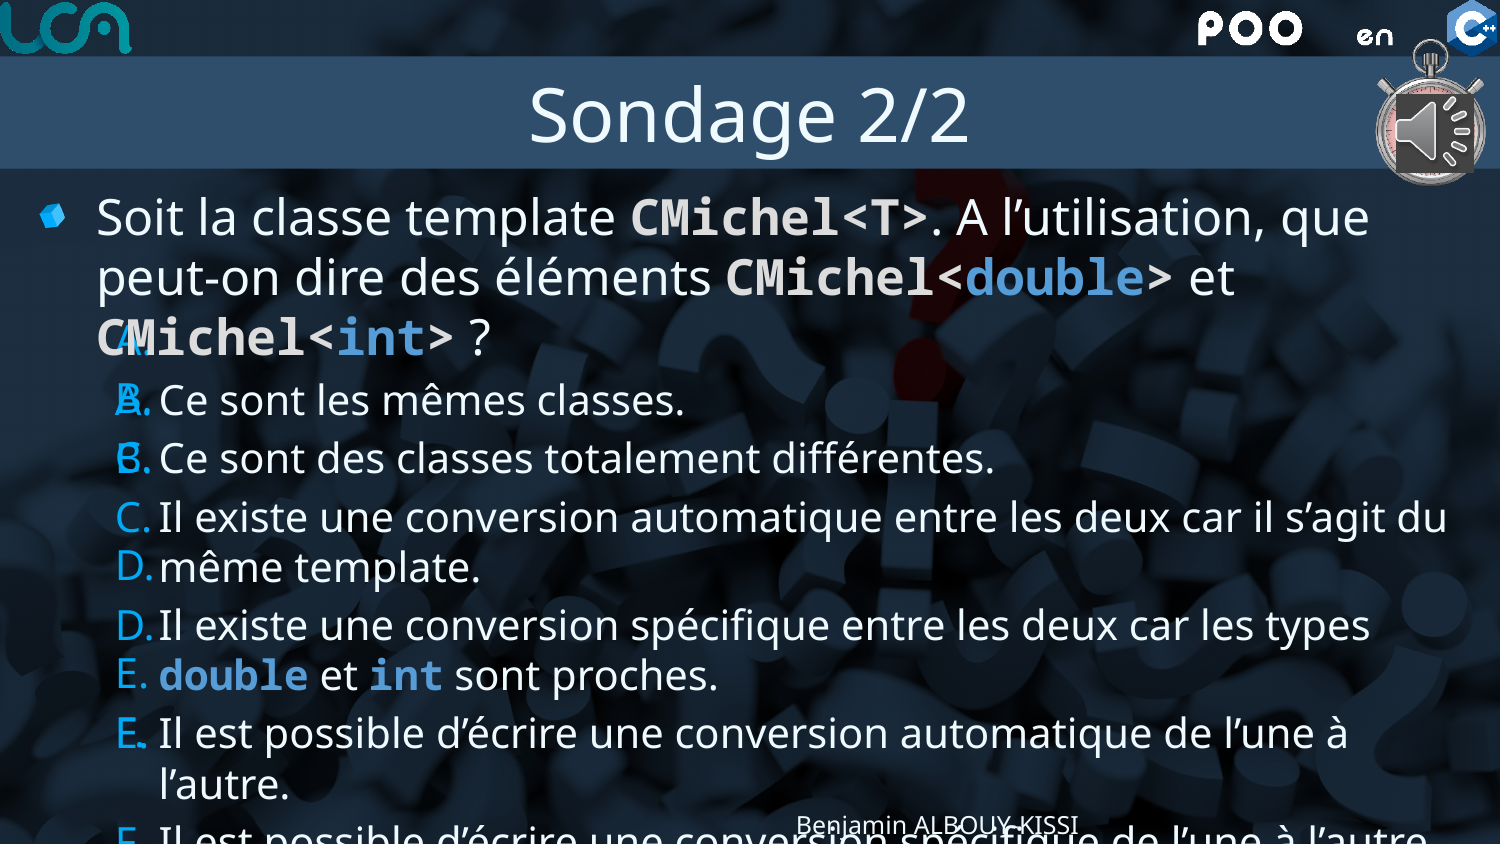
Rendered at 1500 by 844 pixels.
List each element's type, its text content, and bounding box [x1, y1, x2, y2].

picture [0, 0, 1500, 844]
picture [53, 203, 65, 228]
title Sondage 2/2 [24, 56, 1363, 169]
picture [39, 217, 44, 228]
list Soit la classe template CMichel<T>. A l’utilisation, que peut-on dire des éléments CMichel<double> et CMichel<int> ? Ce sont les mêmes classes. Ce sont des classes totalement différentes. Il existe une conversion automatique entre les deux car il s’agit du même template. Il existe une conversion spécifique entre les deux car les types double et int sont proches. Il est possible d’écrire une conversion automatique de l’une à l’autre. Il est possible d’écrire une conversion spécifique de l’une à l’autre. [24, 178, 1475, 807]
footer Benjamin ALBOUY-KISSI [387, 806, 1488, 844]
picture [39, 203, 50, 212]
